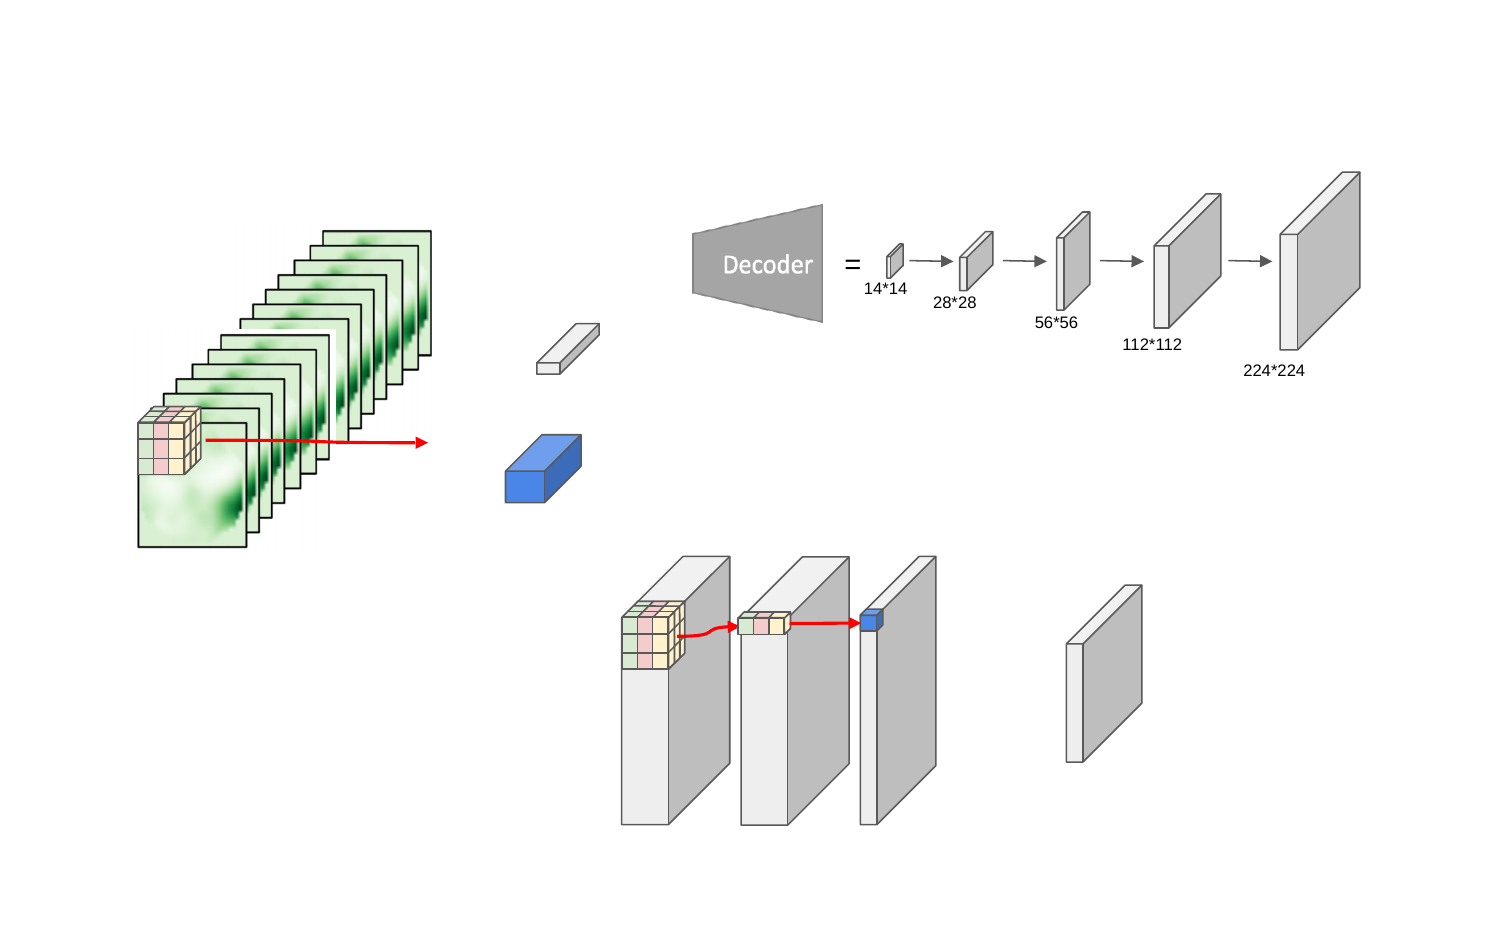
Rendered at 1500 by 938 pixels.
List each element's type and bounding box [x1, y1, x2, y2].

text_box [536, 323, 600, 375]
text_box [205, 439, 429, 443]
text_box [505, 434, 582, 503]
text_box [621, 556, 936, 826]
picture [128, 224, 438, 552]
text_box [1066, 585, 1142, 763]
text_box [692, 171, 1361, 401]
text_box [137, 406, 201, 475]
